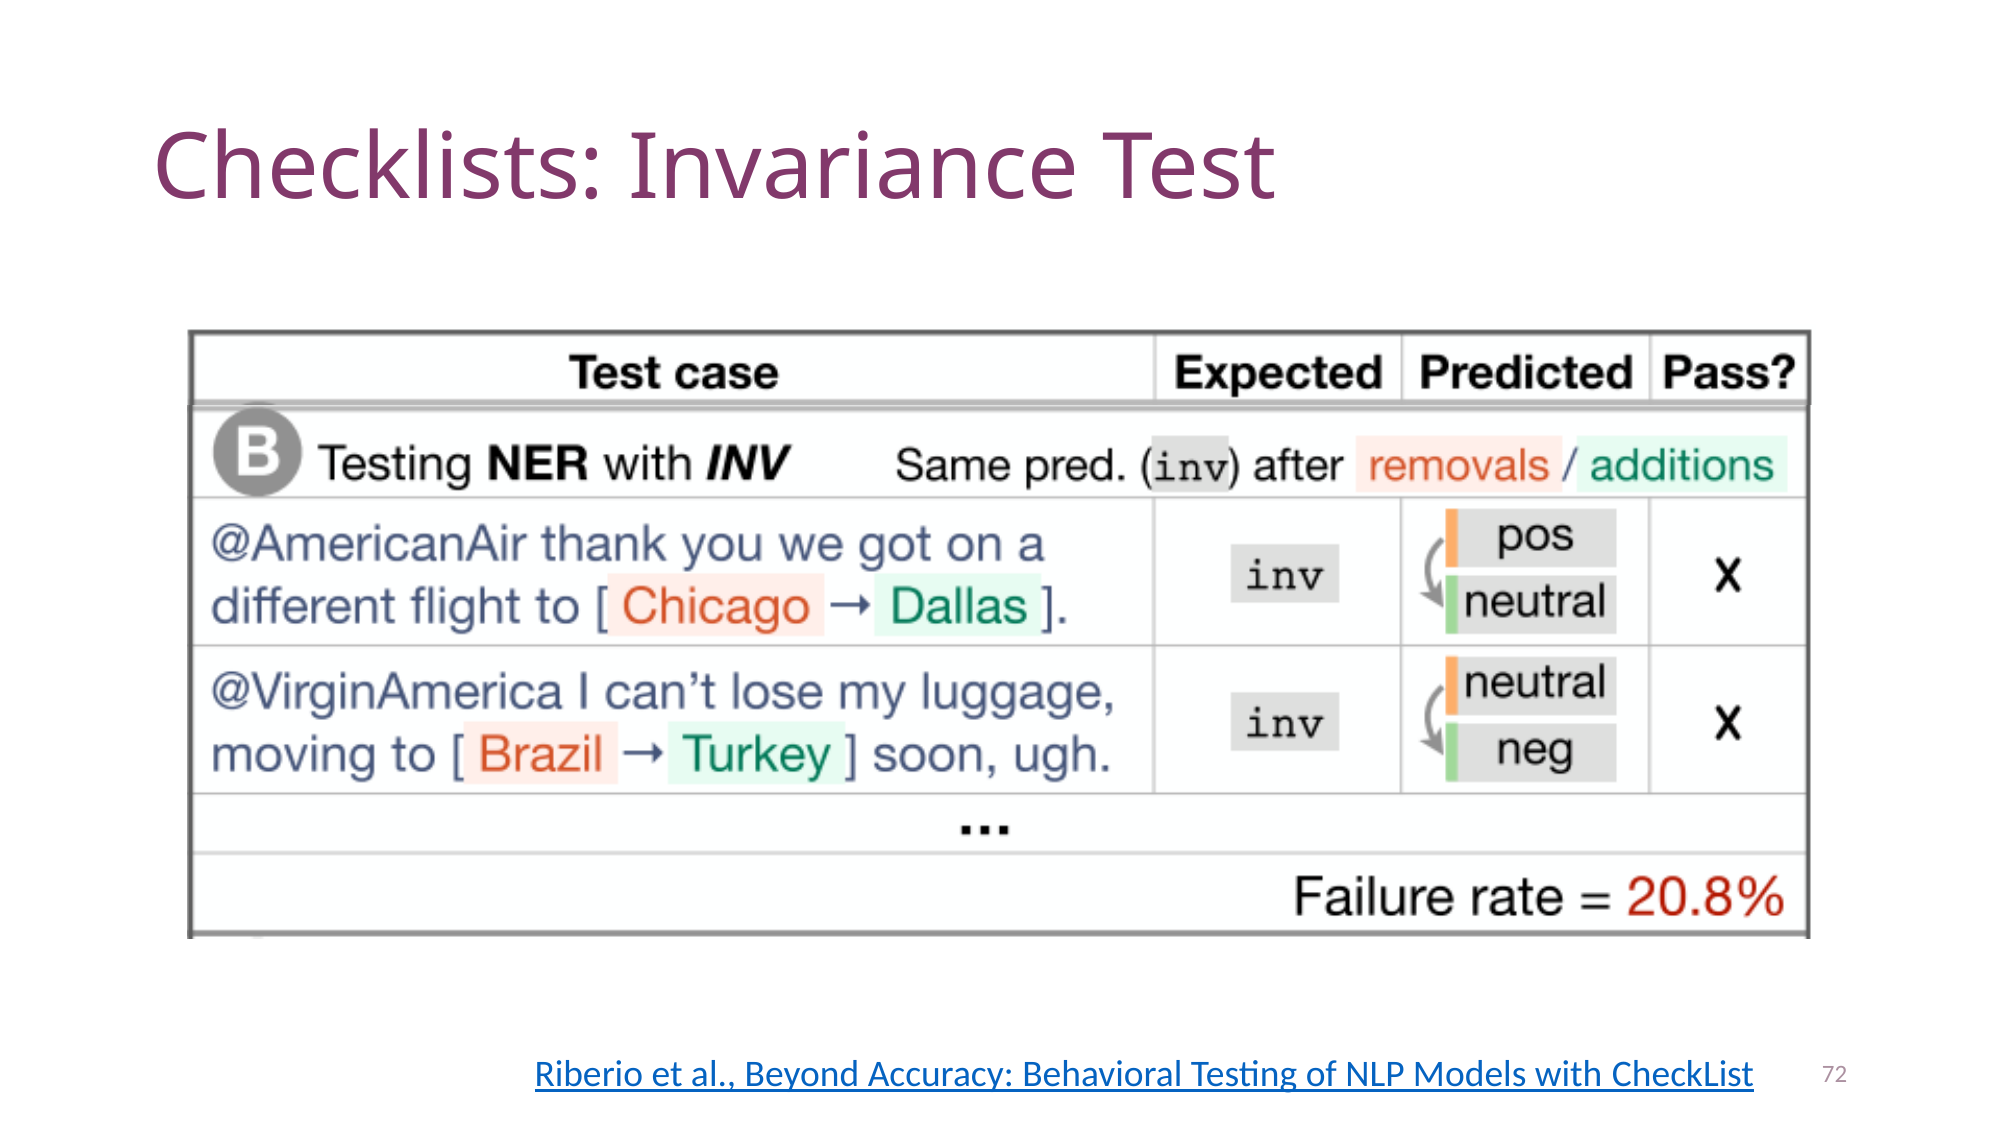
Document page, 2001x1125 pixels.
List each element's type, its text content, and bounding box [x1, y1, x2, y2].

title Checklists: Invariance Test [137, 59, 1863, 278]
slide_number 72 [1799, 1042, 1863, 1103]
picture [187, 405, 1813, 940]
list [182, 324, 1818, 406]
text_box ﻿Riberio et al., Beyond Accuracy: Behavioral Testing of NLP Models with CheckList [519, 1041, 1799, 1106]
